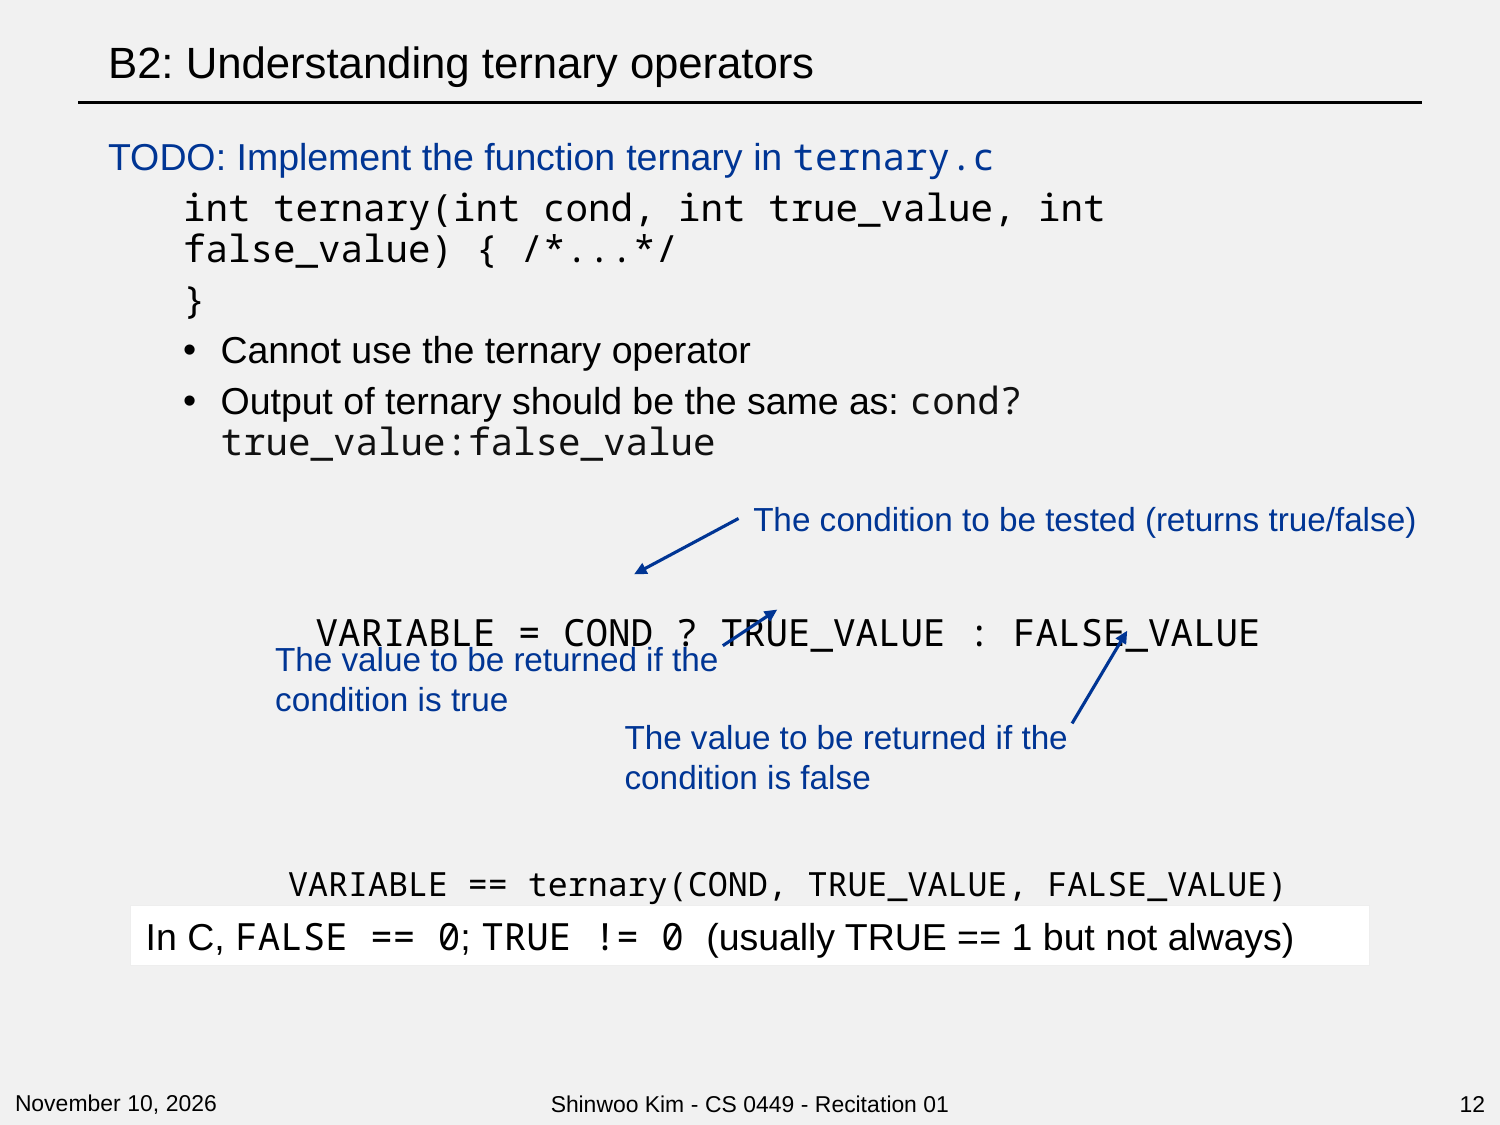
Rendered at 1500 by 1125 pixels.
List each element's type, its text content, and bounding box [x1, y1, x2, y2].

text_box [634, 518, 739, 575]
text_box The condition to be tested (returns true/false) [738, 491, 1447, 546]
text_box In C, FALSE == 0; TRUE != 0 (usually TRUE == 1 but not always) [130, 905, 1370, 966]
text_box The value to be returned if the condition is true [260, 630, 777, 726]
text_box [1072, 630, 1128, 724]
list TODO: Implement the function ternary in ternary.c int ternary(int cond, int true_value, int false_value) { /*...*/ } Cannot use the ternary operator Output of ternary should be the same as: cond?true_value:false_value VARIABLE = COND ? TRUE_VALUE : FALSE_VALUE VARIABLE == ternary(COND, TRUE_VALUE, FALSE_VALUE) [93, 131, 1408, 1009]
title B2: Understanding ternary operators [93, 10, 1407, 96]
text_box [722, 609, 778, 646]
text_box The value to be returned if the condition is false [609, 708, 1127, 804]
footer Shinwoo Kim - CS 0449 - Recitation 01 [496, 1065, 1004, 1125]
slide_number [0, 1063, 338, 1124]
slide_number 12 [1162, 1065, 1500, 1125]
